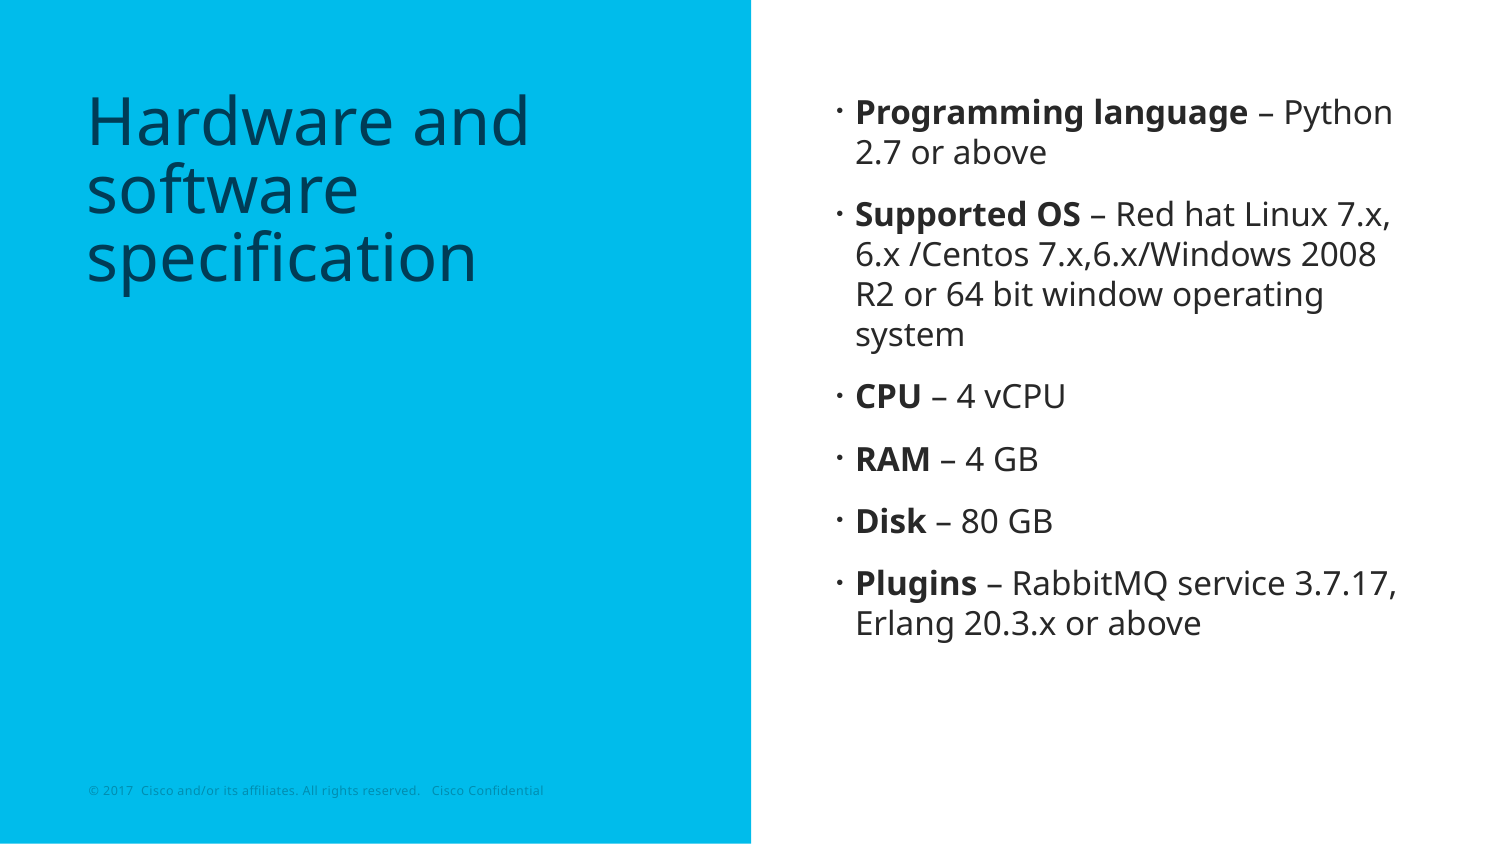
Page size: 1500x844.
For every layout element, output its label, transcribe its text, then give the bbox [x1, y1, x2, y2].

title Hardware and software specification [71, 83, 697, 192]
list Programming language – Python 2.7 or above Supported OS – Red hat Linux 7.x, 6.x /Centos 7.x,6.x/Windows 2008 R2 or 64 bit window operating system CPU – 4 vCPU RAM – 4 GB Disk – 80 GB Plugins – RabbitMQ service 3.7.17, Erlang 20.3.x or above [836, 83, 1419, 754]
